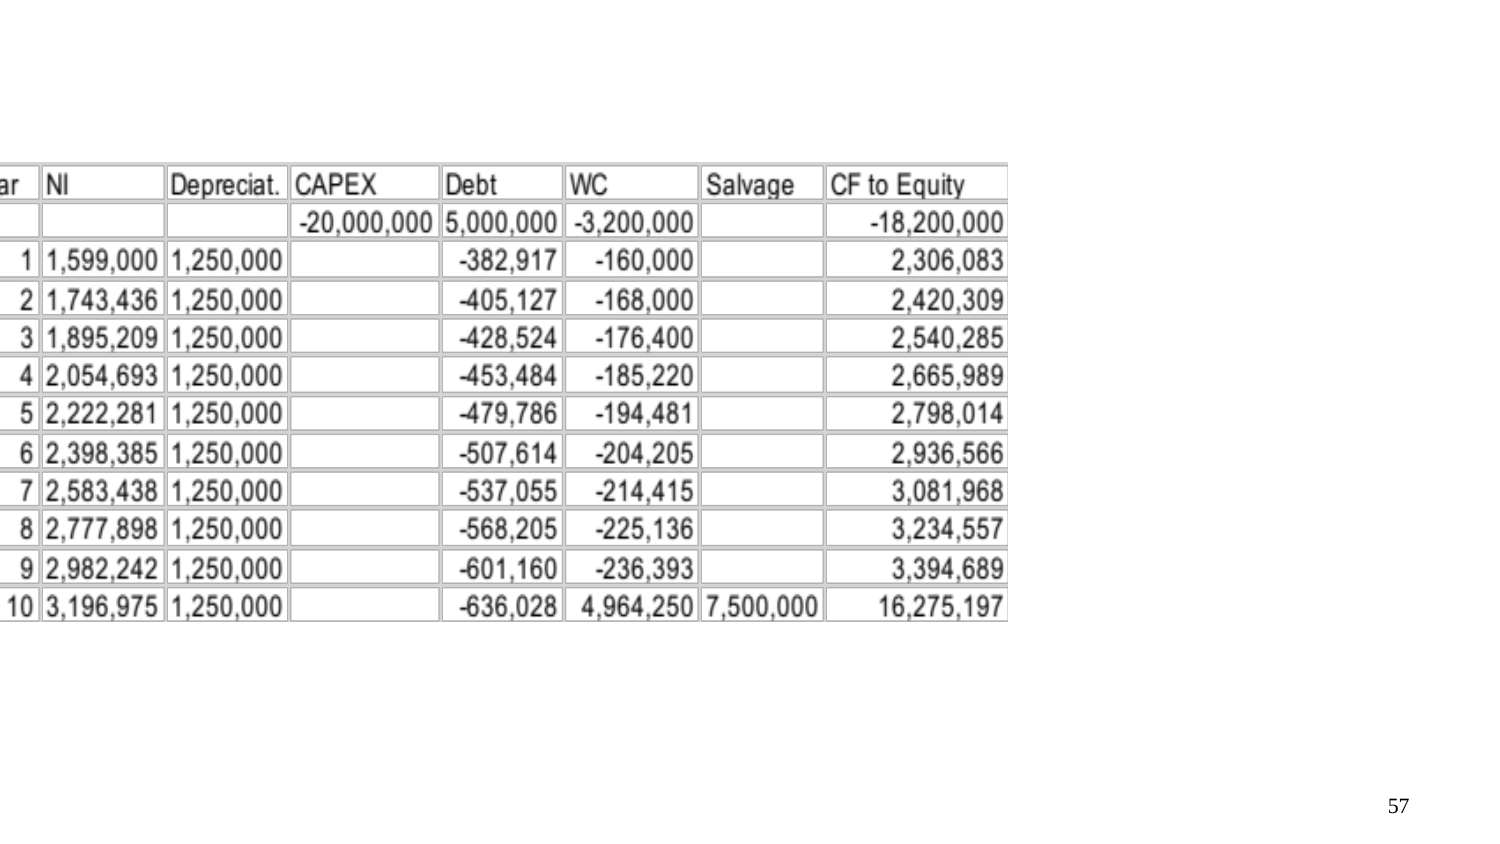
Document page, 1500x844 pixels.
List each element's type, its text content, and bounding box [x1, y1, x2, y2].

slide_number 57 [1074, 782, 1425, 827]
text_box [0, 161, 1008, 622]
